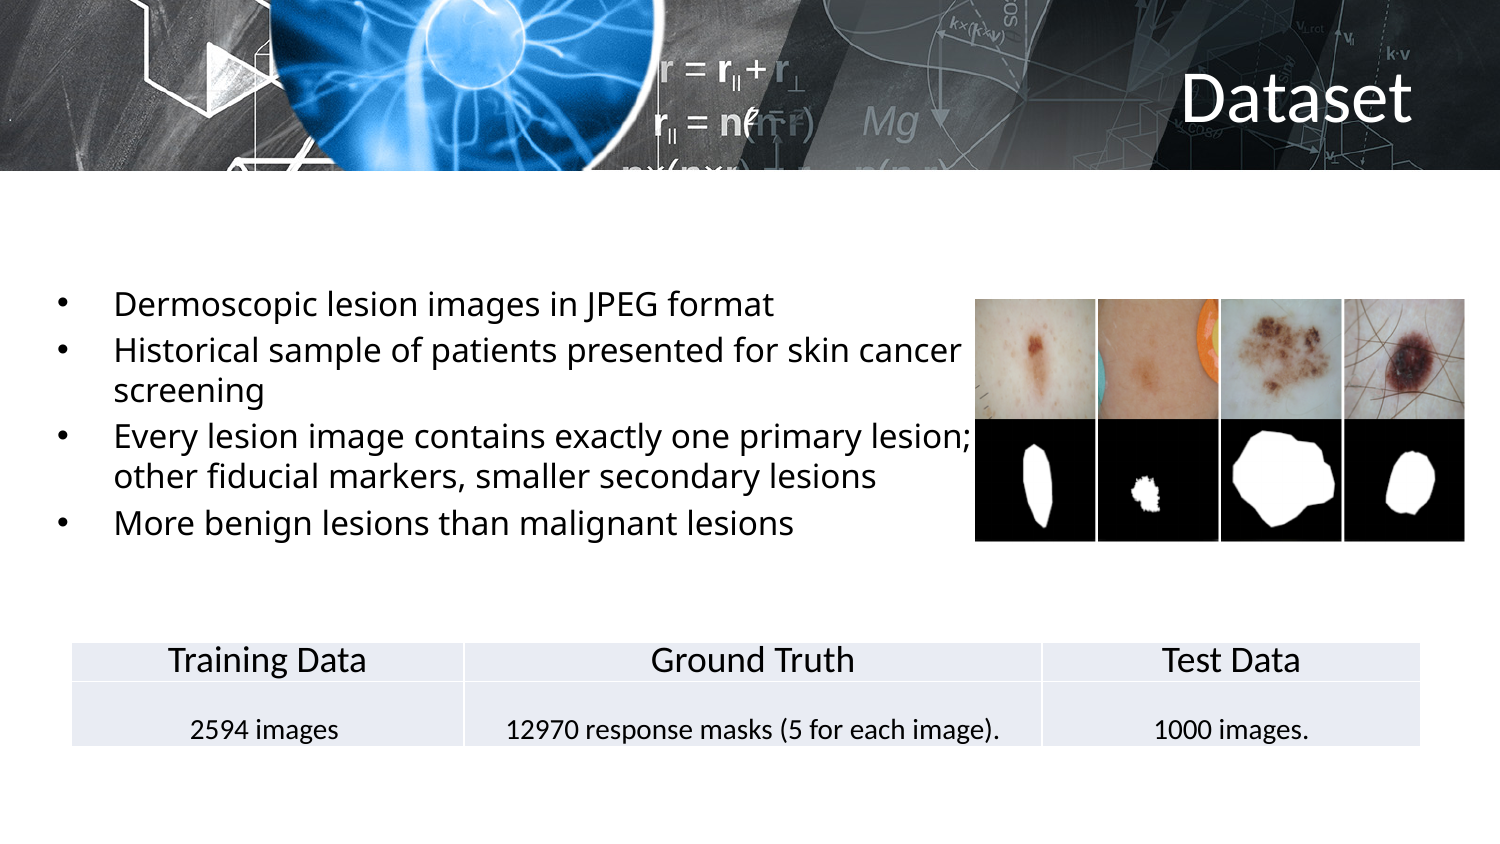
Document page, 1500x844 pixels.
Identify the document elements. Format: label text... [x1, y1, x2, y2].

table_cell 12970 response masks (5 for each image). [465, 682, 1041, 746]
table_cell 1000 images. [1043, 682, 1420, 746]
table_header Test Data [1043, 643, 1420, 681]
list Dermoscopic lesion images in JPEG format Historical sample of patients presented for skin cancer screening Every lesion image contains exactly one primary lesion; other fiducial markers, smaller secondary lesions More benign lesions than malignant lesions [42, 275, 1015, 844]
table_header Training Data [72, 643, 463, 681]
table_header Ground Truth [465, 643, 1041, 681]
table_cell 2594 images [72, 682, 463, 746]
title Dataset [73, 29, 1429, 155]
picture [0, 0, 1500, 844]
